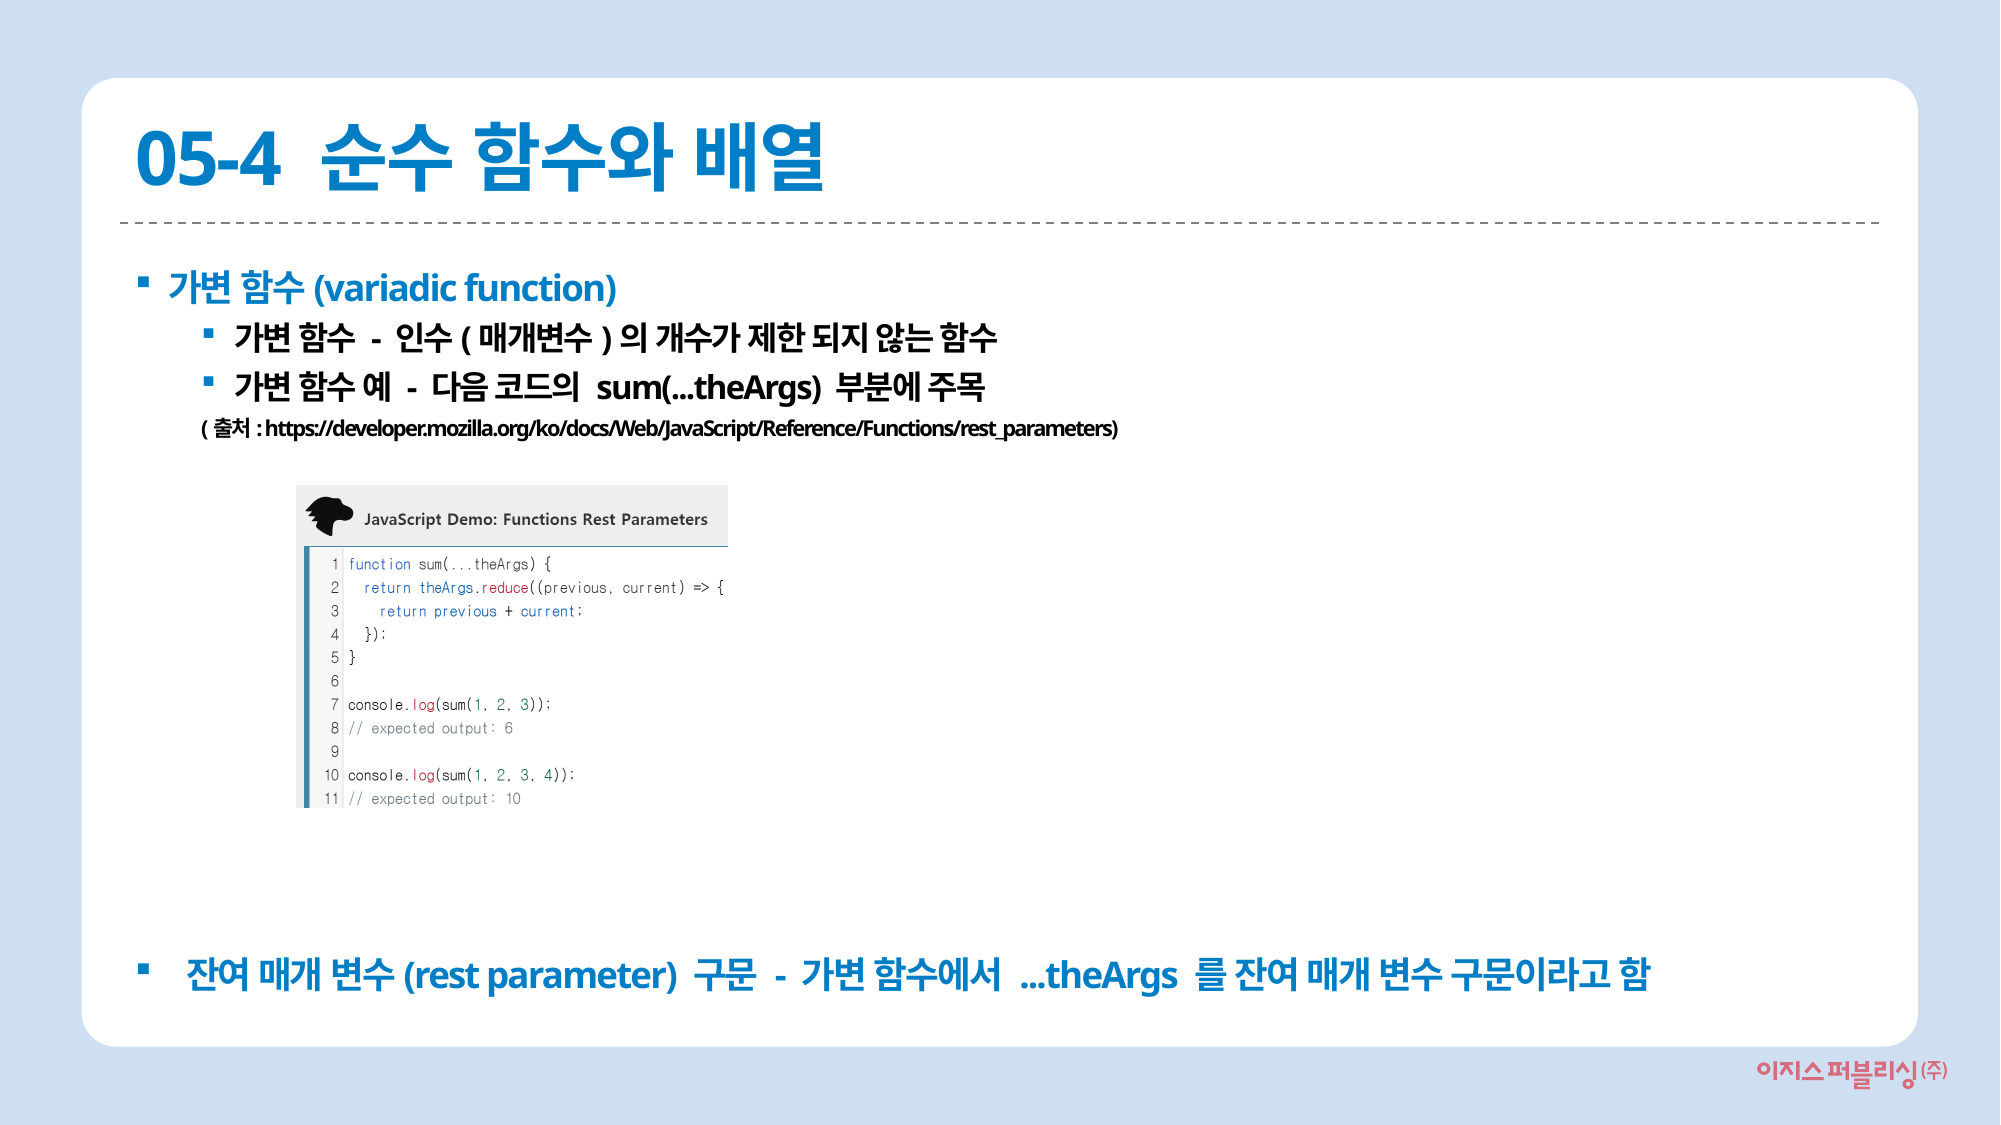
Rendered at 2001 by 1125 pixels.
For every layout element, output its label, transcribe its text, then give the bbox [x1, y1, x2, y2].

title 05-4 순수 함수와 배열 [120, 109, 1880, 209]
picture [296, 485, 728, 809]
list 가변 함수(variadic function) 가변 함수 - 인수(매개변수)의 개수가 제한 되지 않는 함수 가변 함수 예 - 다음 코드의 sum(...theArgs) 부분에 주목 (출처: https://developer.mozilla.org/ko/docs/Web/JavaScript/Reference/Functions/rest_parameters) 잔여 매개 변수(rest parameter) 구문 - 가변 함수에서 ...theArgs 를 잔여 매개 변수 구문이라고 함 [120, 257, 1865, 1009]
